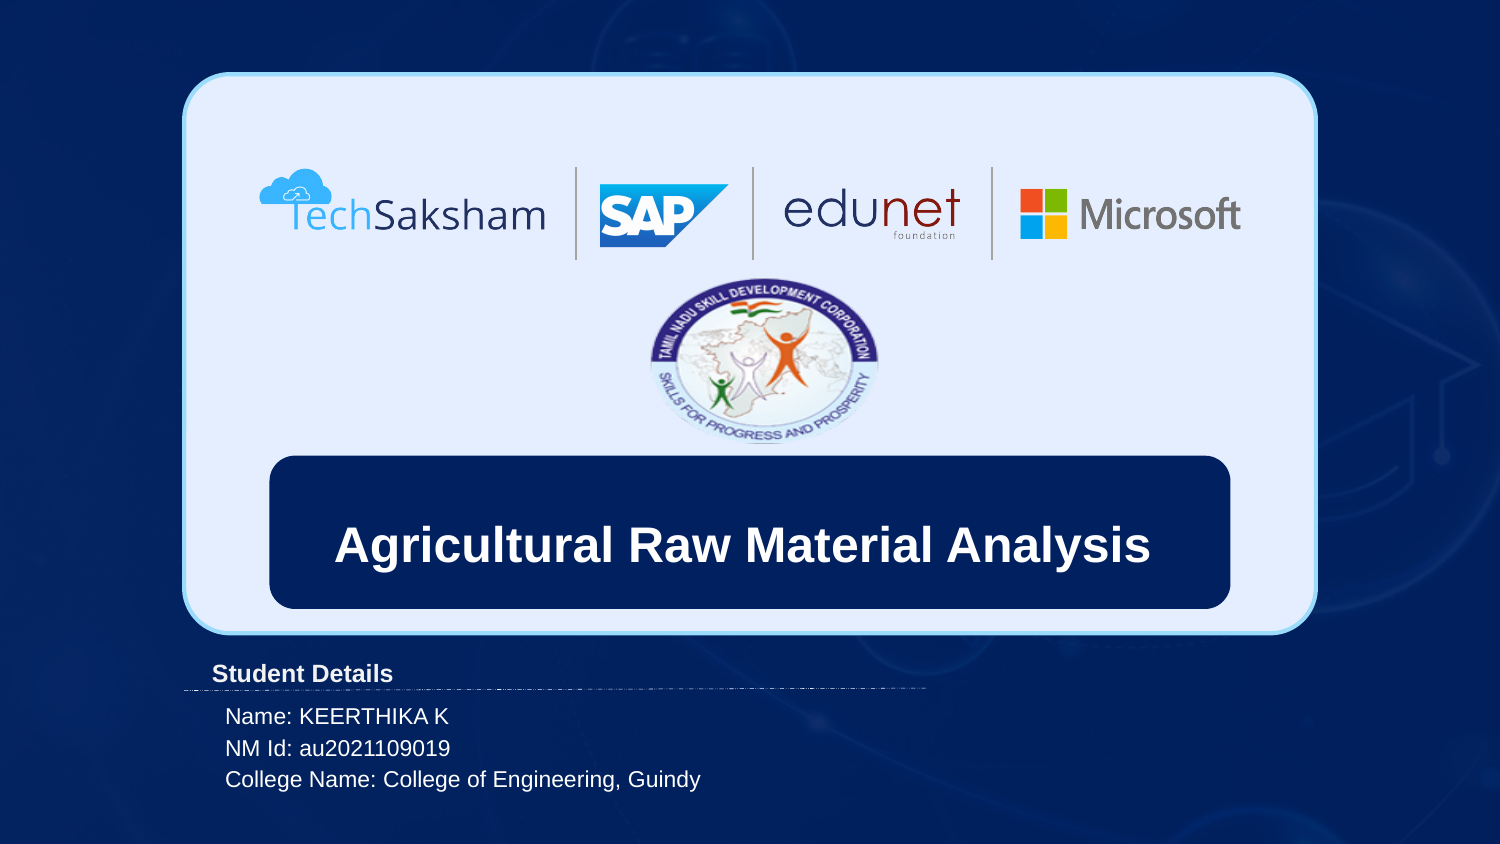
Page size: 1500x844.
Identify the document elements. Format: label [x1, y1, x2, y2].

text_box [253, 160, 1247, 260]
text_box [183, 687, 928, 691]
text_box [0, 0, 1500, 844]
picture [645, 273, 883, 447]
